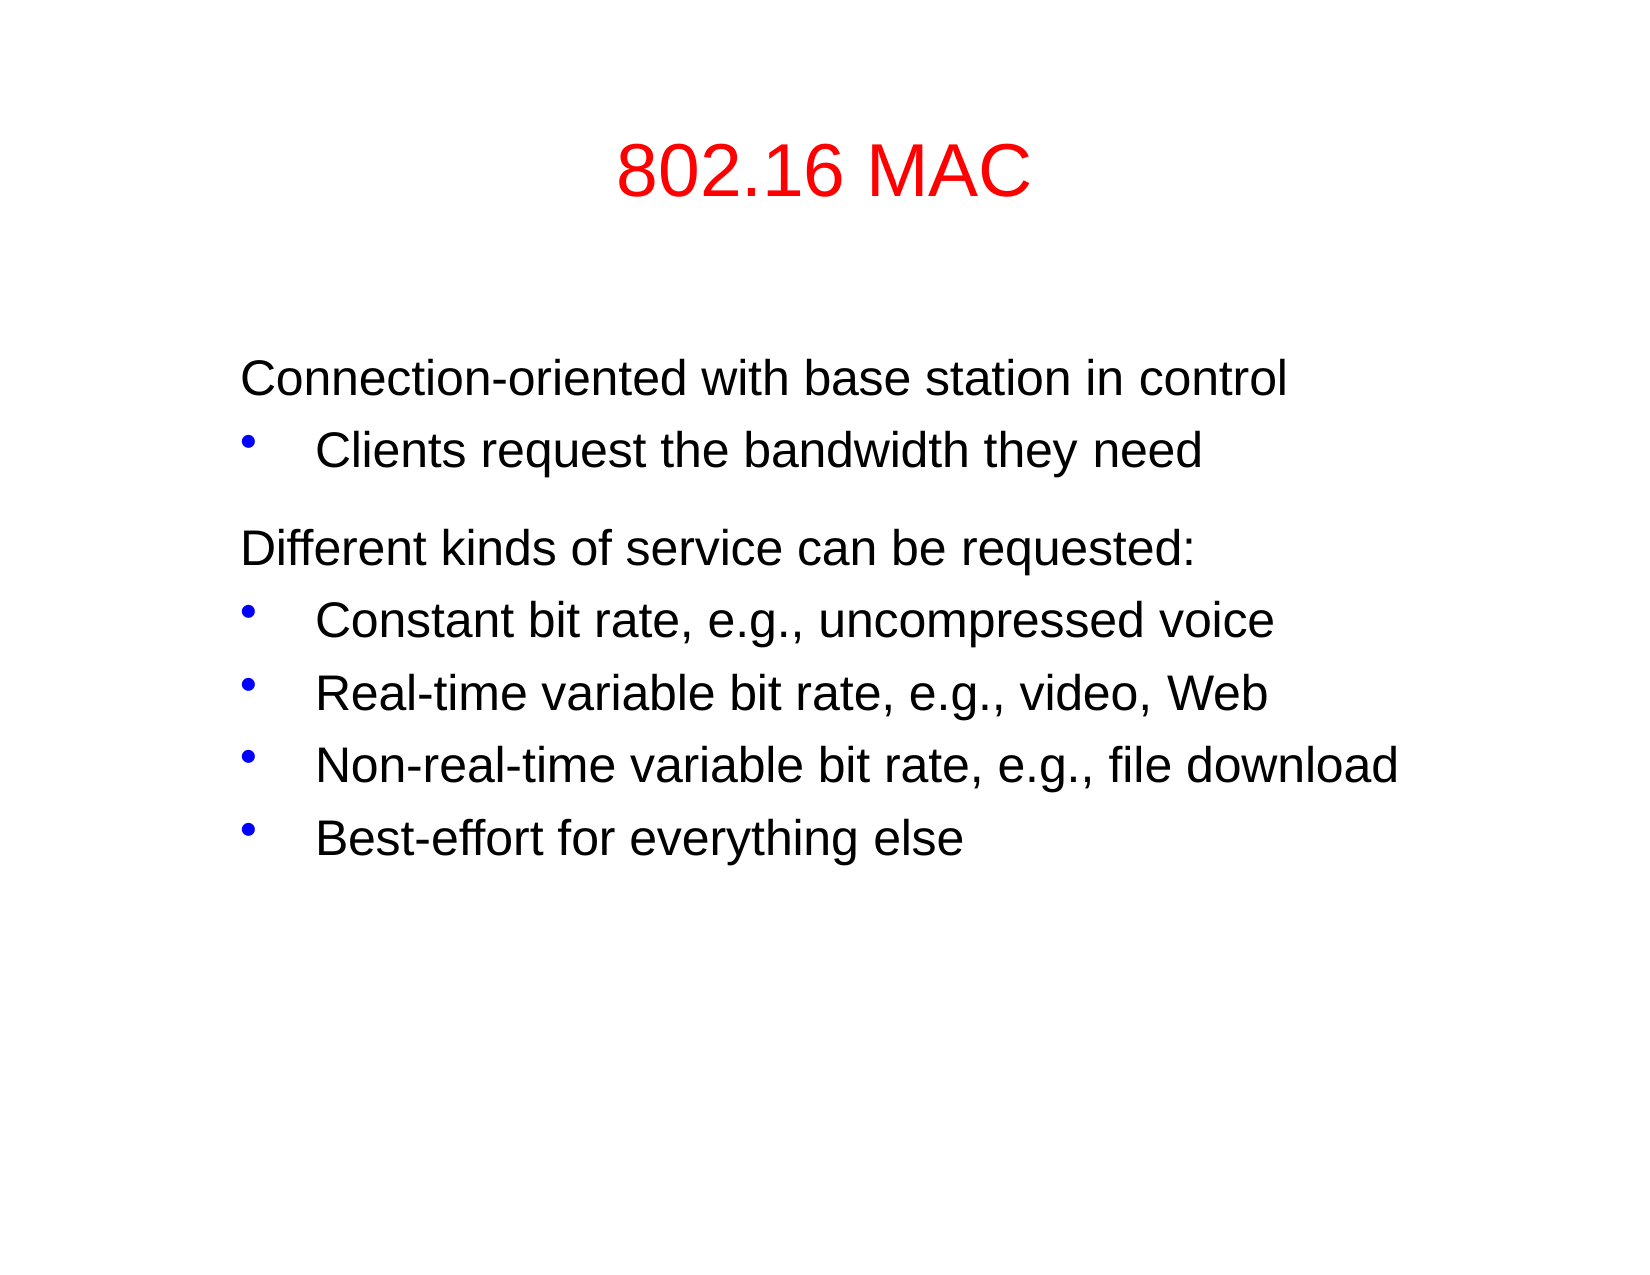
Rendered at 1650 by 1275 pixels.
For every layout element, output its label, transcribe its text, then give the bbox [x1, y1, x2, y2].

title 802.16 MAC [614, 119, 1036, 330]
text_box Connection-oriented with base station in control Clients request the bandwidth they need Different kinds of service can be requested: Constant bit rate, e.g., uncompressed voice Real-time variable bit rate, e.g., video, Web Non-real-time variable bit rate, e.g., file download Best-effort for everything else [237, 330, 1407, 866]
text_box [74, 396, 1575, 879]
